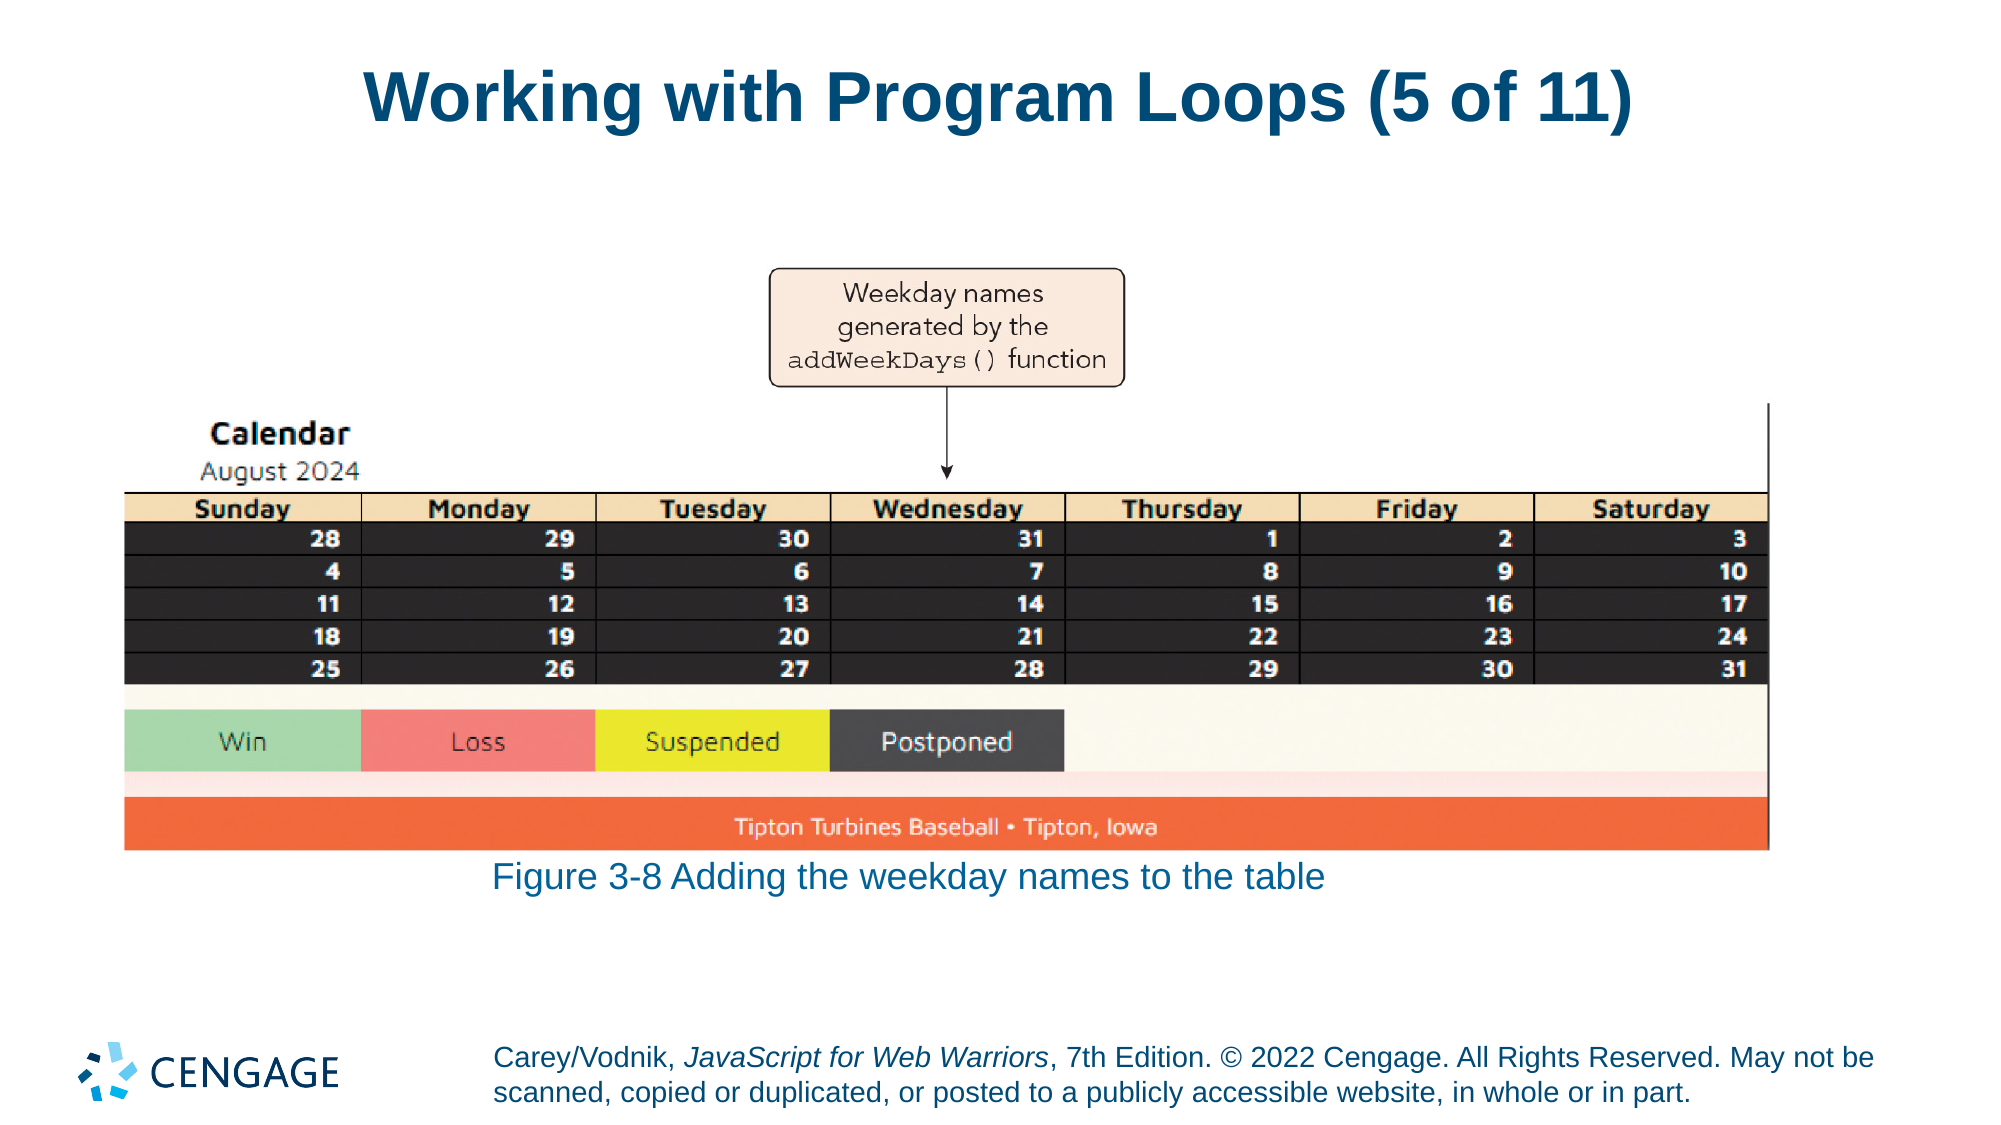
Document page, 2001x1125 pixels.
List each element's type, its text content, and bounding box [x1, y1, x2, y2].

title Working with Program Loops (5 of 11) [137, 59, 1863, 171]
picture [122, 265, 1771, 852]
list Figure 3-8 Adding the weekday names to the table [491, 852, 1423, 965]
picture [78, 1042, 338, 1101]
